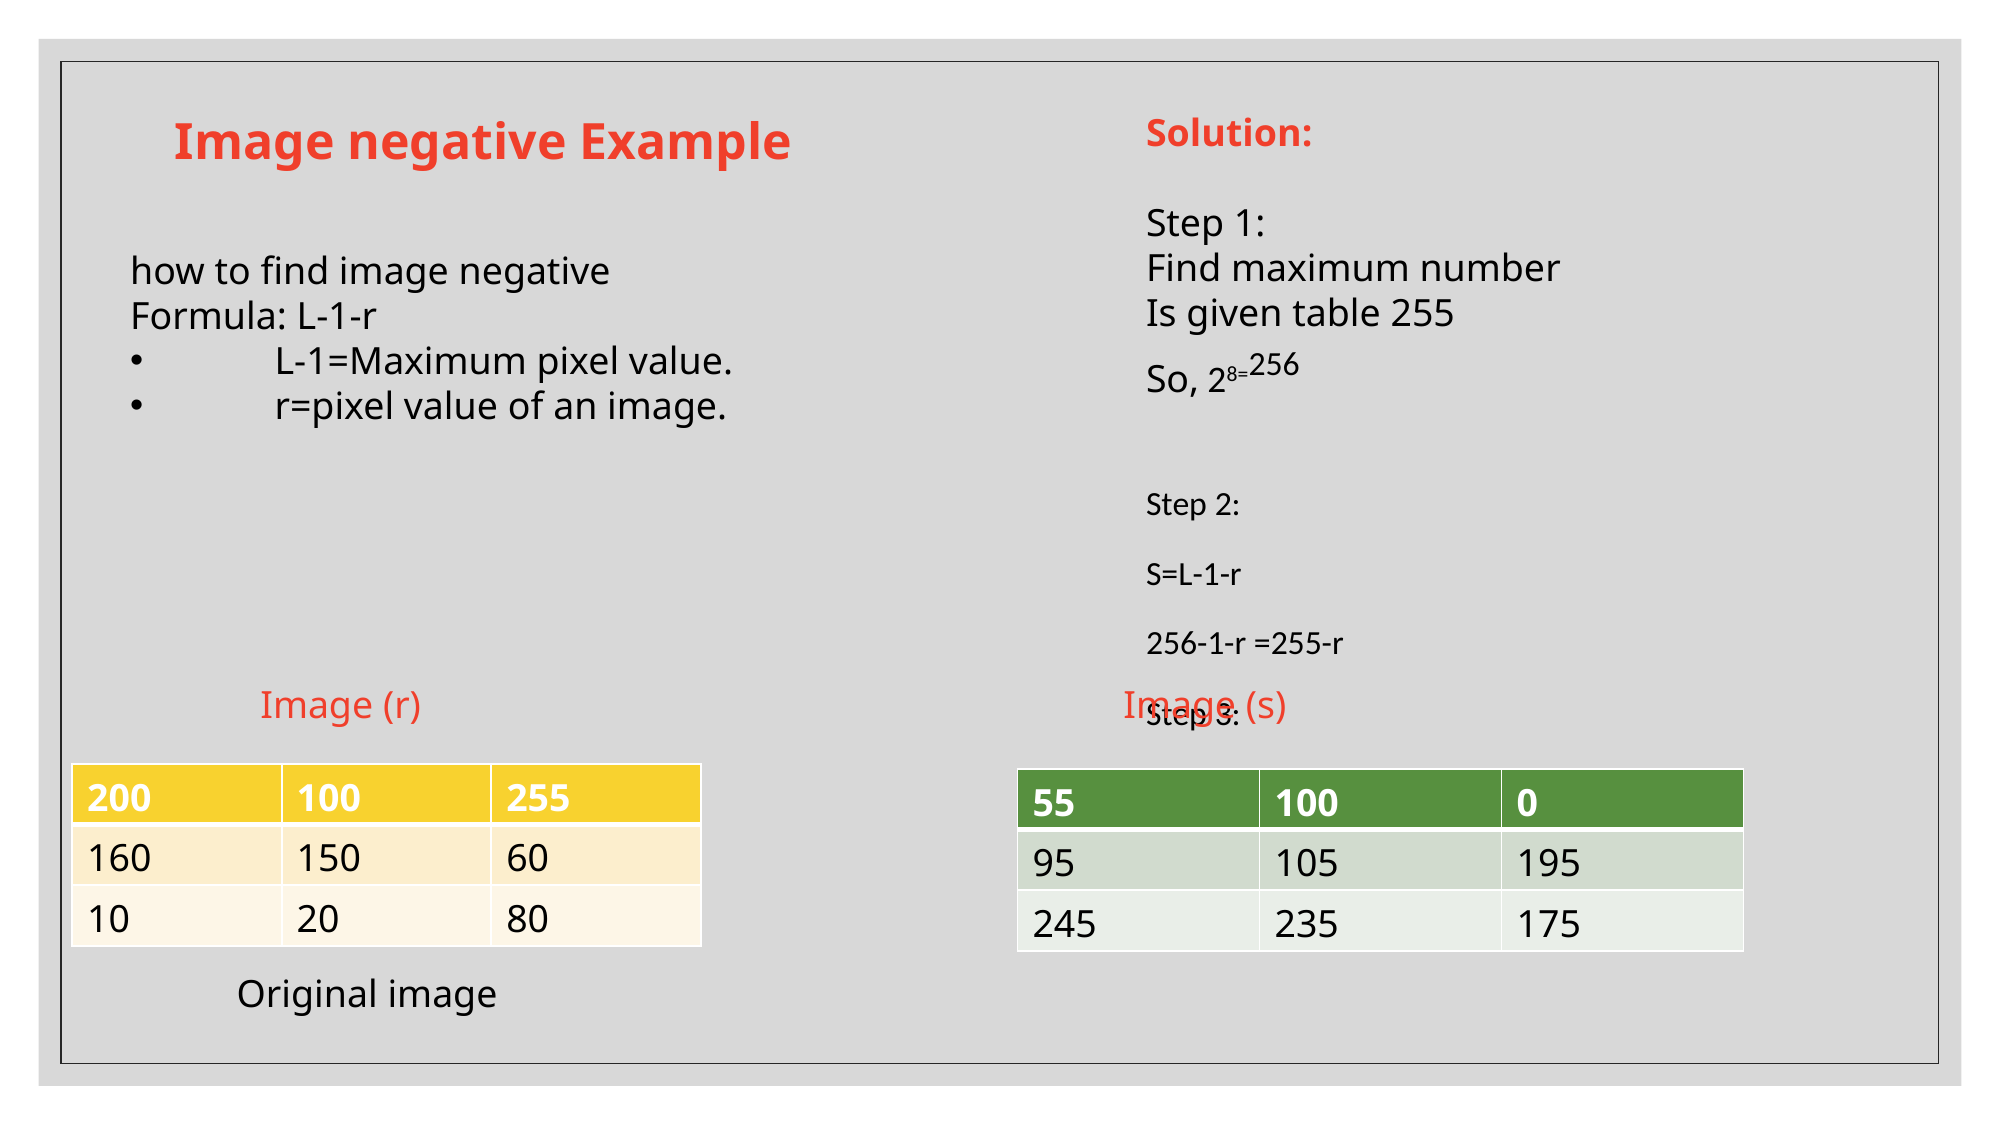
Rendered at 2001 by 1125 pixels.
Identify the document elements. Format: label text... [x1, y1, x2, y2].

text_box Image (s) [1108, 673, 1302, 734]
table_header 55 [1018, 770, 1259, 827]
table_cell 60 [492, 827, 700, 884]
table_cell 10 [73, 886, 281, 945]
table_cell 20 [283, 886, 490, 945]
text_box Original image [221, 962, 513, 1023]
table_cell 195 [1502, 832, 1743, 889]
table_cell 80 [492, 886, 700, 945]
table_cell 160 [73, 827, 281, 884]
table_cell 235 [1260, 891, 1501, 950]
table_cell 95 [1018, 832, 1259, 889]
table_header 100 [283, 765, 490, 822]
table_header 0 [1502, 770, 1743, 827]
table_cell 175 [1502, 891, 1743, 950]
table_cell 150 [283, 827, 490, 884]
text_box Solution: Step 1: Find maximum number Is given table 255 So, 28=256 Step 2: S=L-1-r 256-1-r =255-r Step 3: each pixels sub by 255 [1131, 101, 1710, 768]
text_box Image (r) [245, 673, 437, 734]
table_header 100 [1260, 770, 1501, 827]
table_cell 245 [1018, 891, 1259, 950]
table_cell 105 [1260, 832, 1501, 889]
table_header 255 [492, 765, 700, 822]
table_header 200 [73, 765, 281, 822]
text_box how to find image negative Formula: L-1-r L-1=Maximum pixel value. r=pixel value of an image. [115, 239, 821, 525]
text_box Image negative Example [160, 101, 808, 177]
